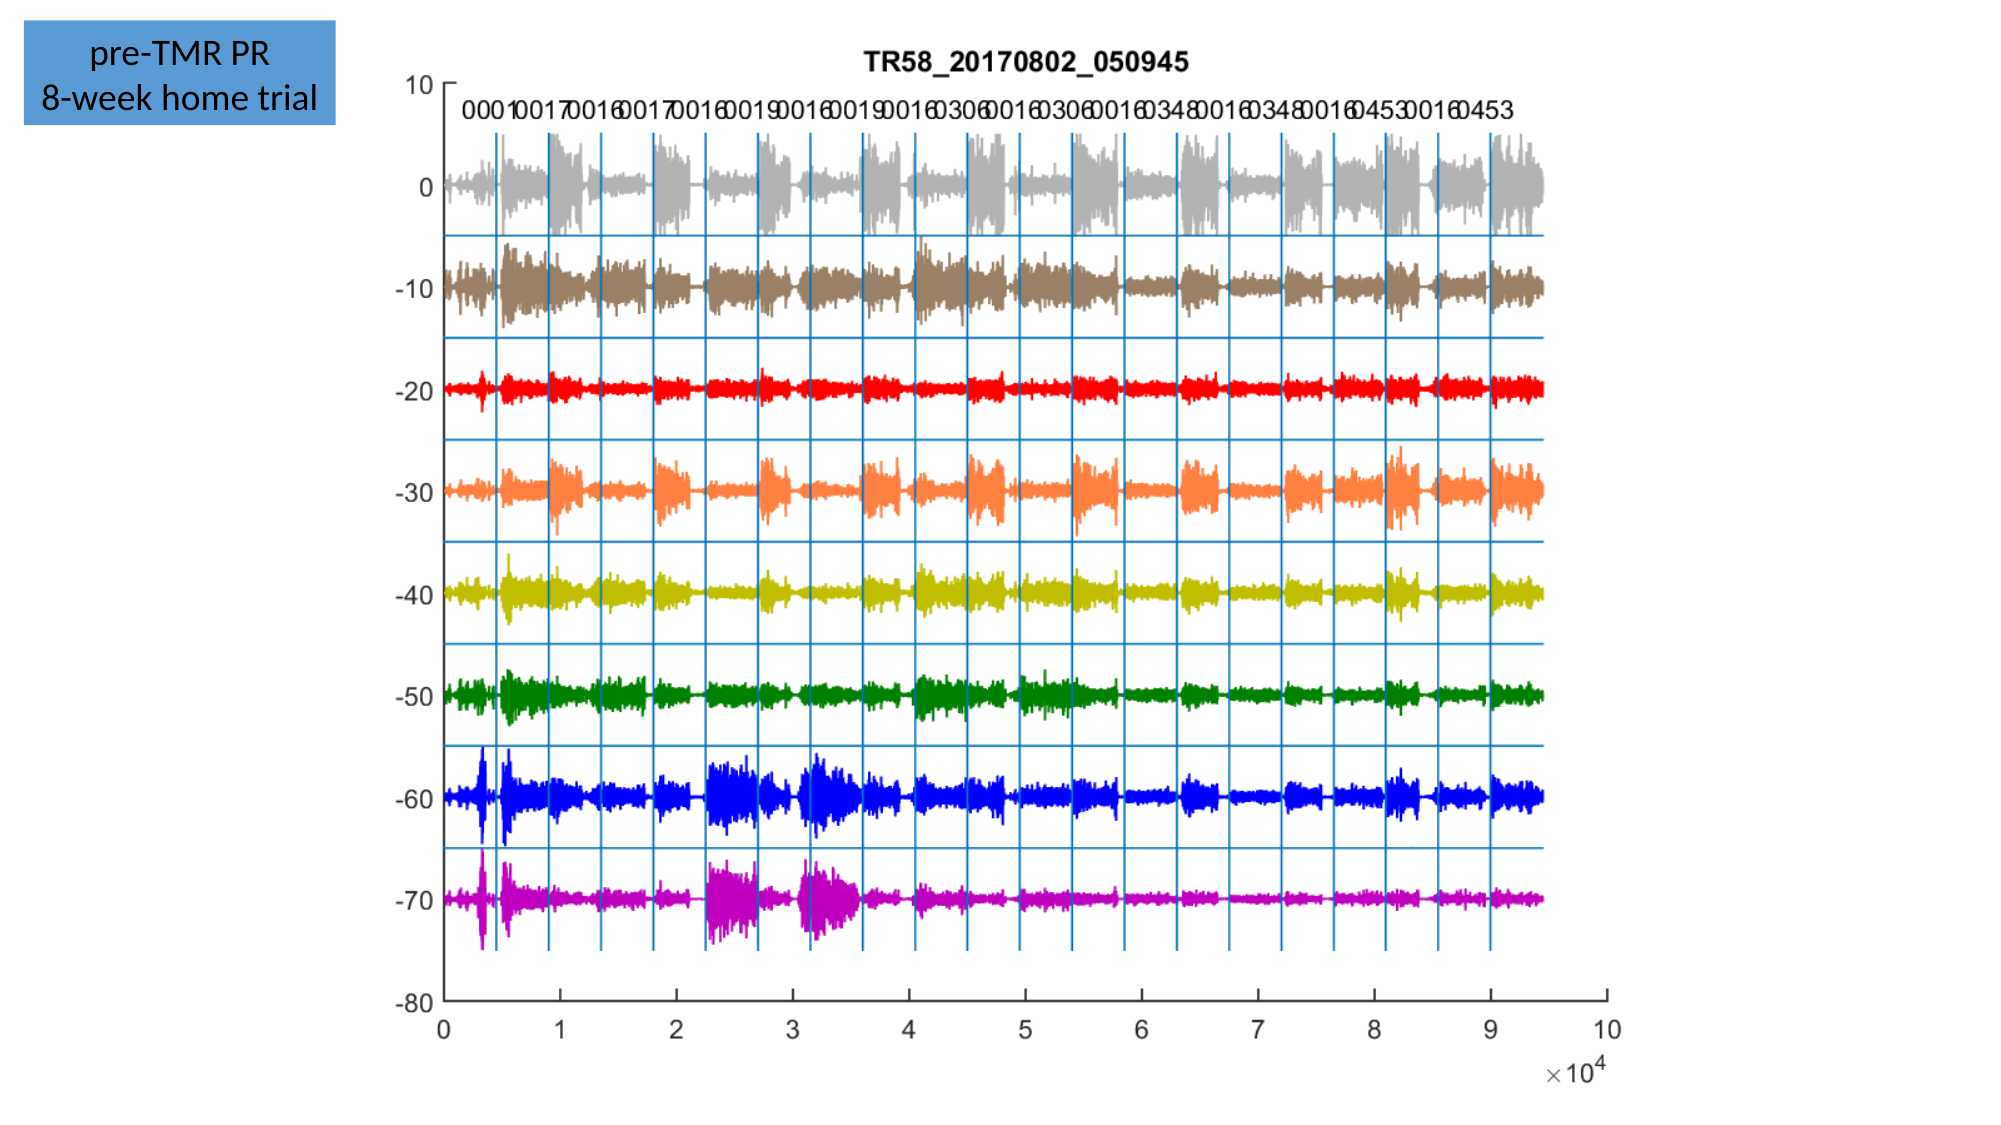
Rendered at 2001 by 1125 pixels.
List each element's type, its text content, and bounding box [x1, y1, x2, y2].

text_box pre-TMR PR 8-week home trial [23, 20, 249, 126]
picture [249, 0, 1750, 1125]
